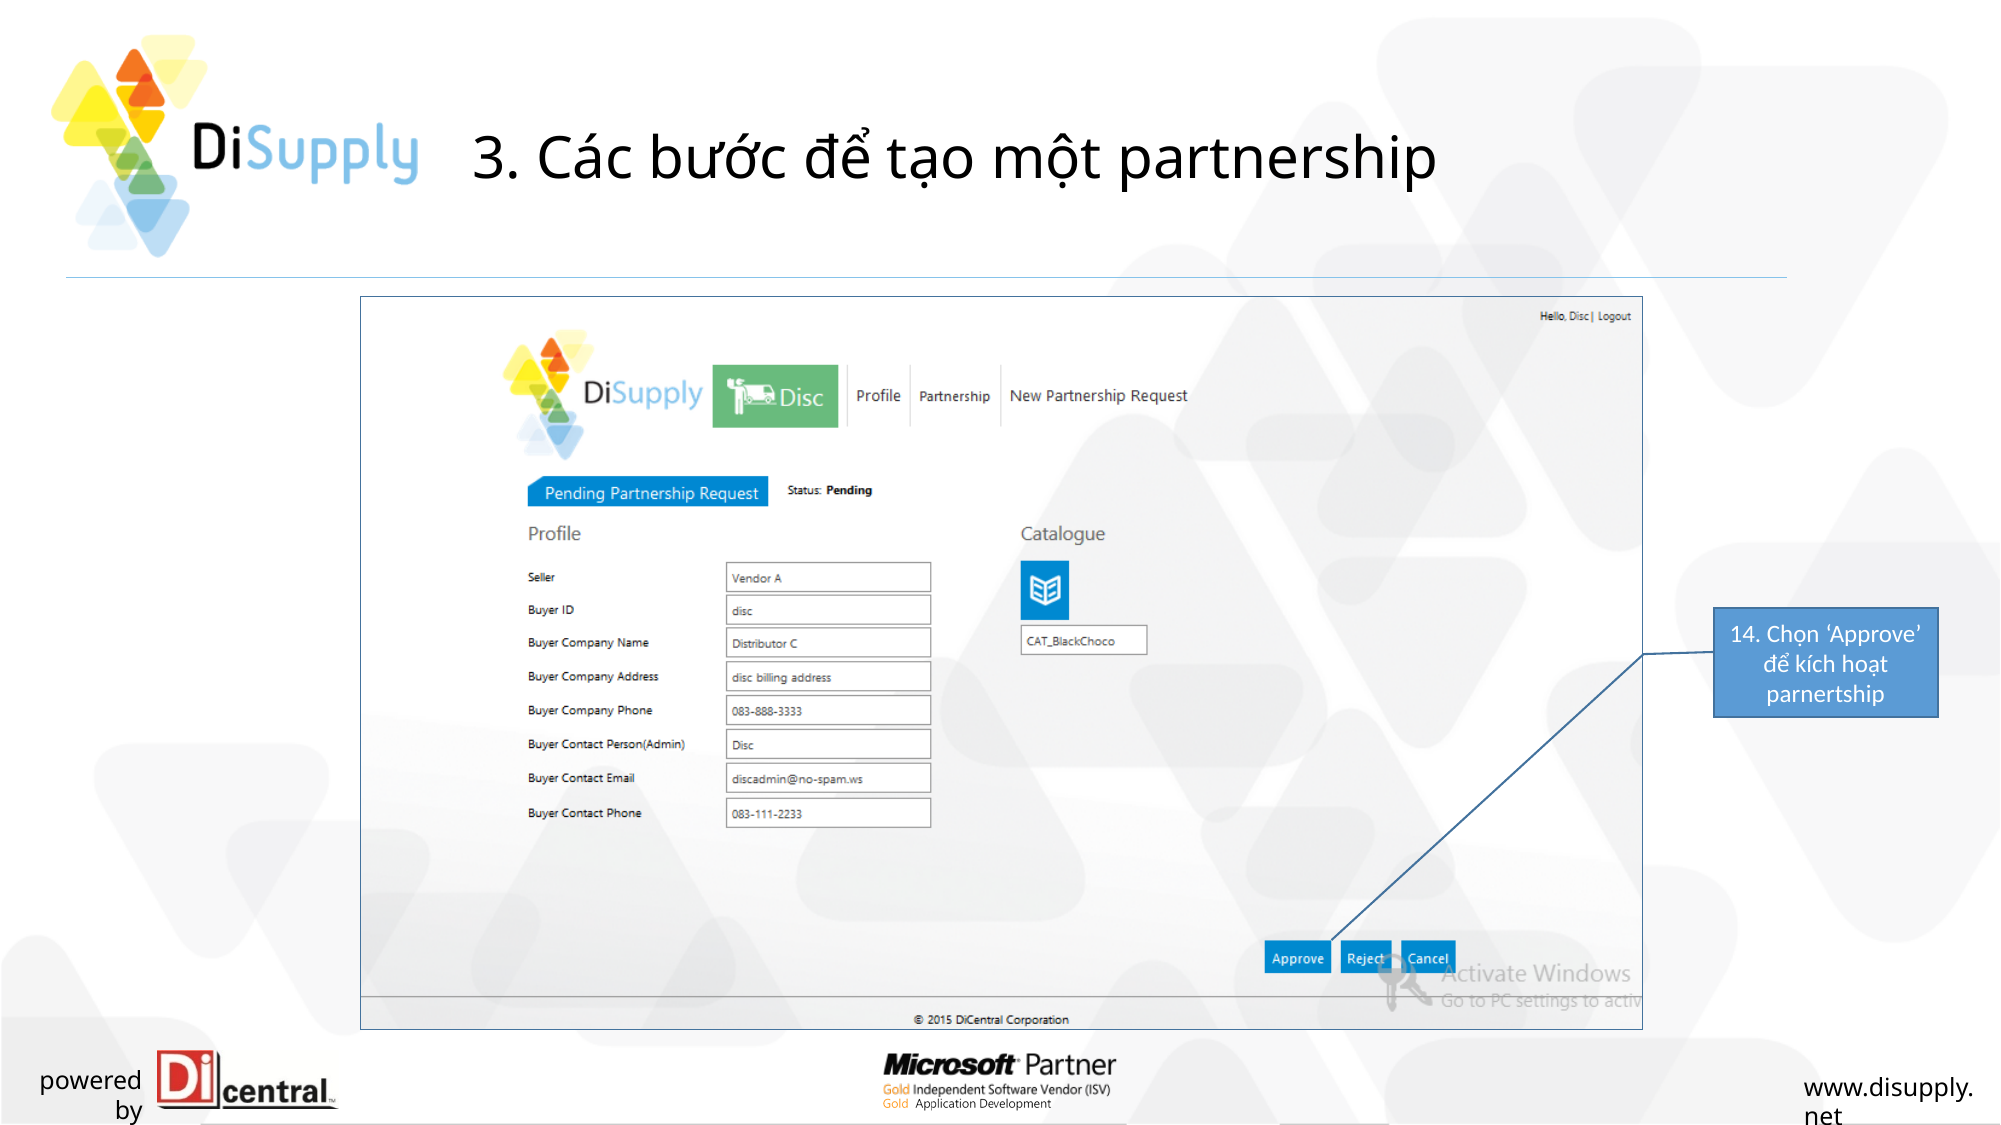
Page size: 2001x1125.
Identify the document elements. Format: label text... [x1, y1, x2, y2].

picture [1, 0, 2000, 1125]
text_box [877, 1041, 1123, 1117]
picture [1807, 1113, 1814, 1125]
text_box 3. Các bước để tạo một partnership [457, 125, 1949, 195]
text_box 14. Chọn ‘Approve’ để kích hoạt parnertship [1643, 607, 1939, 718]
